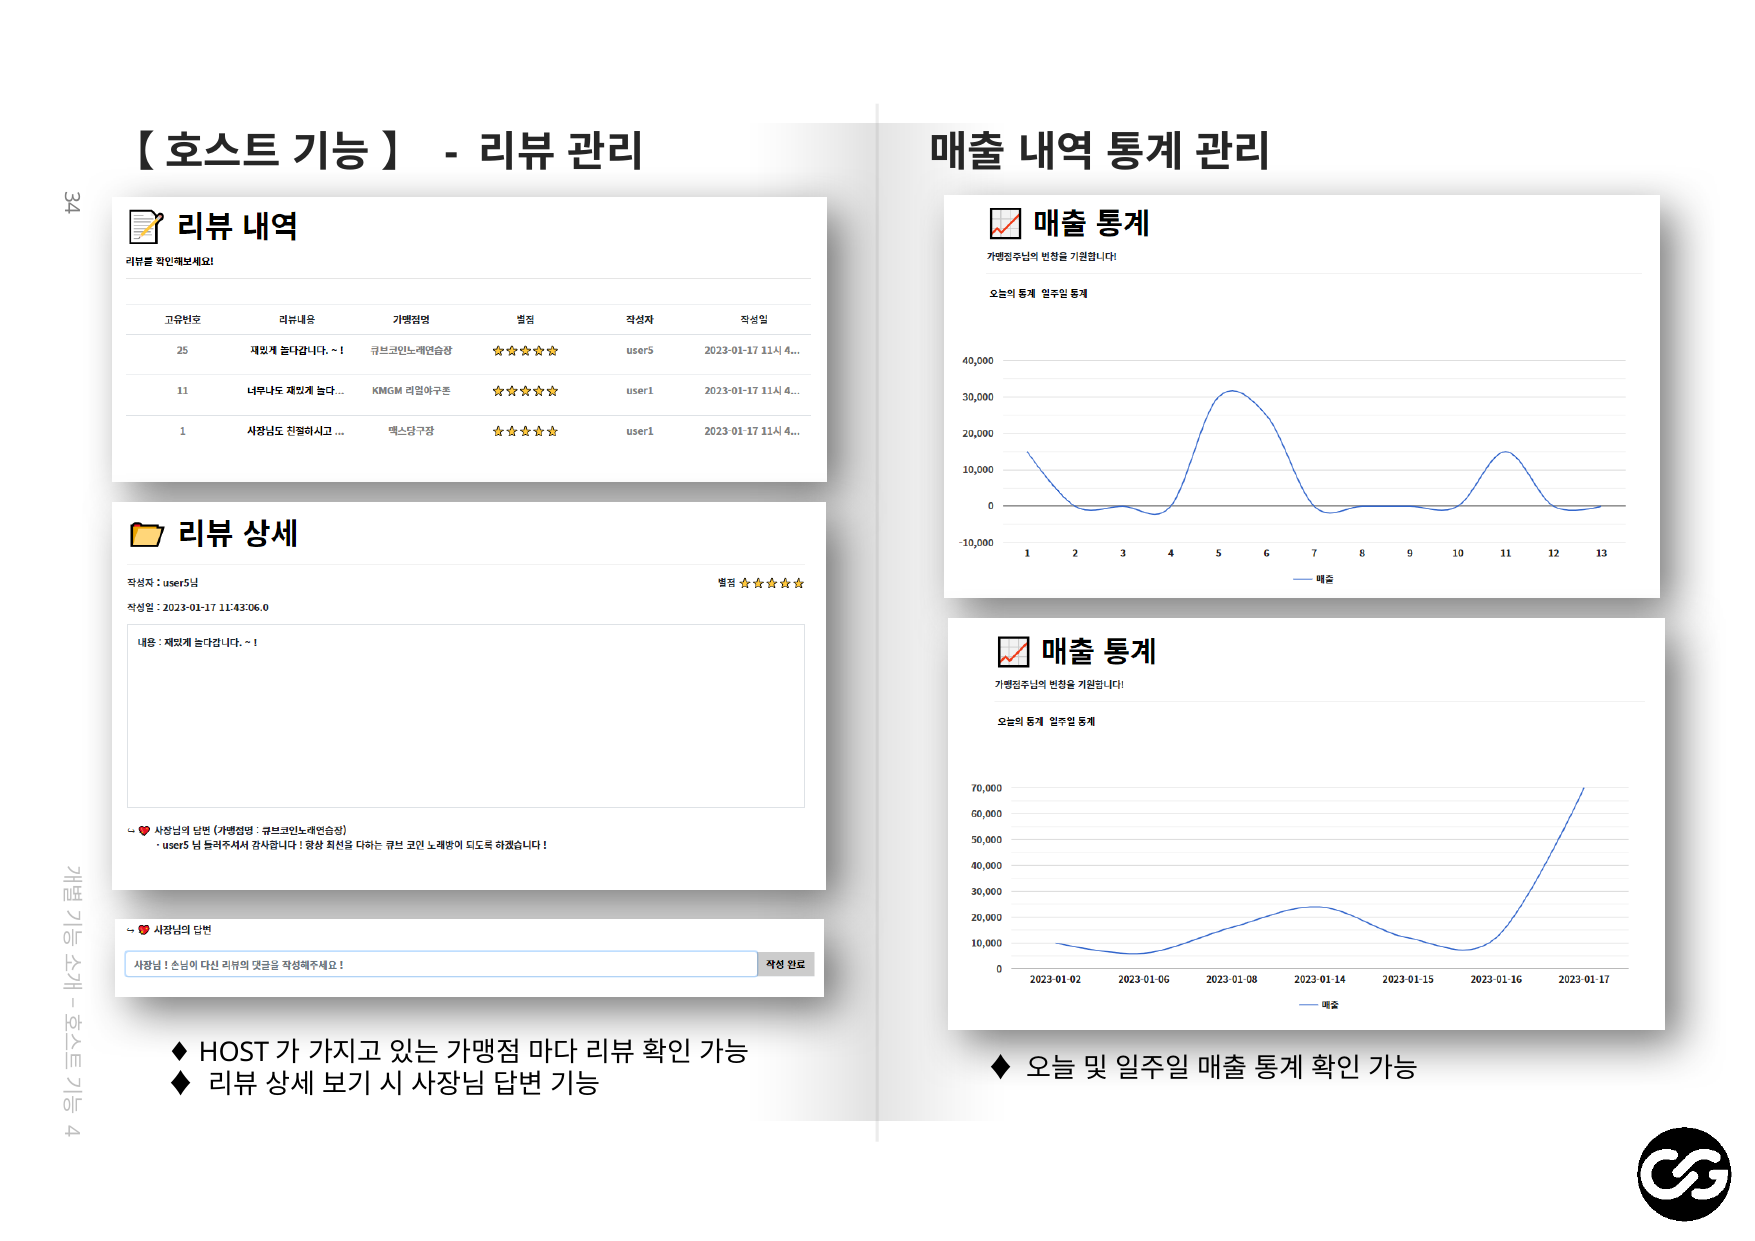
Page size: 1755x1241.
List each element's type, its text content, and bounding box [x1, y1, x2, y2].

picture [112, 502, 827, 890]
text_box 개별 기능 소개 – 호스트 기능 4 [53, 850, 94, 1153]
text_box 【 호스트 기능 】 - 리뷰 관리 [99, 117, 738, 183]
text_box 34 [53, 176, 94, 230]
picture [115, 919, 824, 997]
picture [112, 197, 827, 482]
picture [947, 618, 1666, 1030]
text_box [743, 102, 1012, 1142]
text_box 매출 내역 통계 관리 [1015, 117, 1656, 178]
picture [944, 195, 1661, 598]
picture [1635, 1126, 1732, 1223]
text_box ♦ 오늘 및 일주일 매출 통계 확인 가능 [1015, 1043, 1433, 1091]
text_box ♦ HOST가 가지고 있는 가맹점 마다 리뷰 확인 가능 ♦ 리뷰 상세 보기 시 사장님 답변 기능 [152, 1044, 738, 1107]
